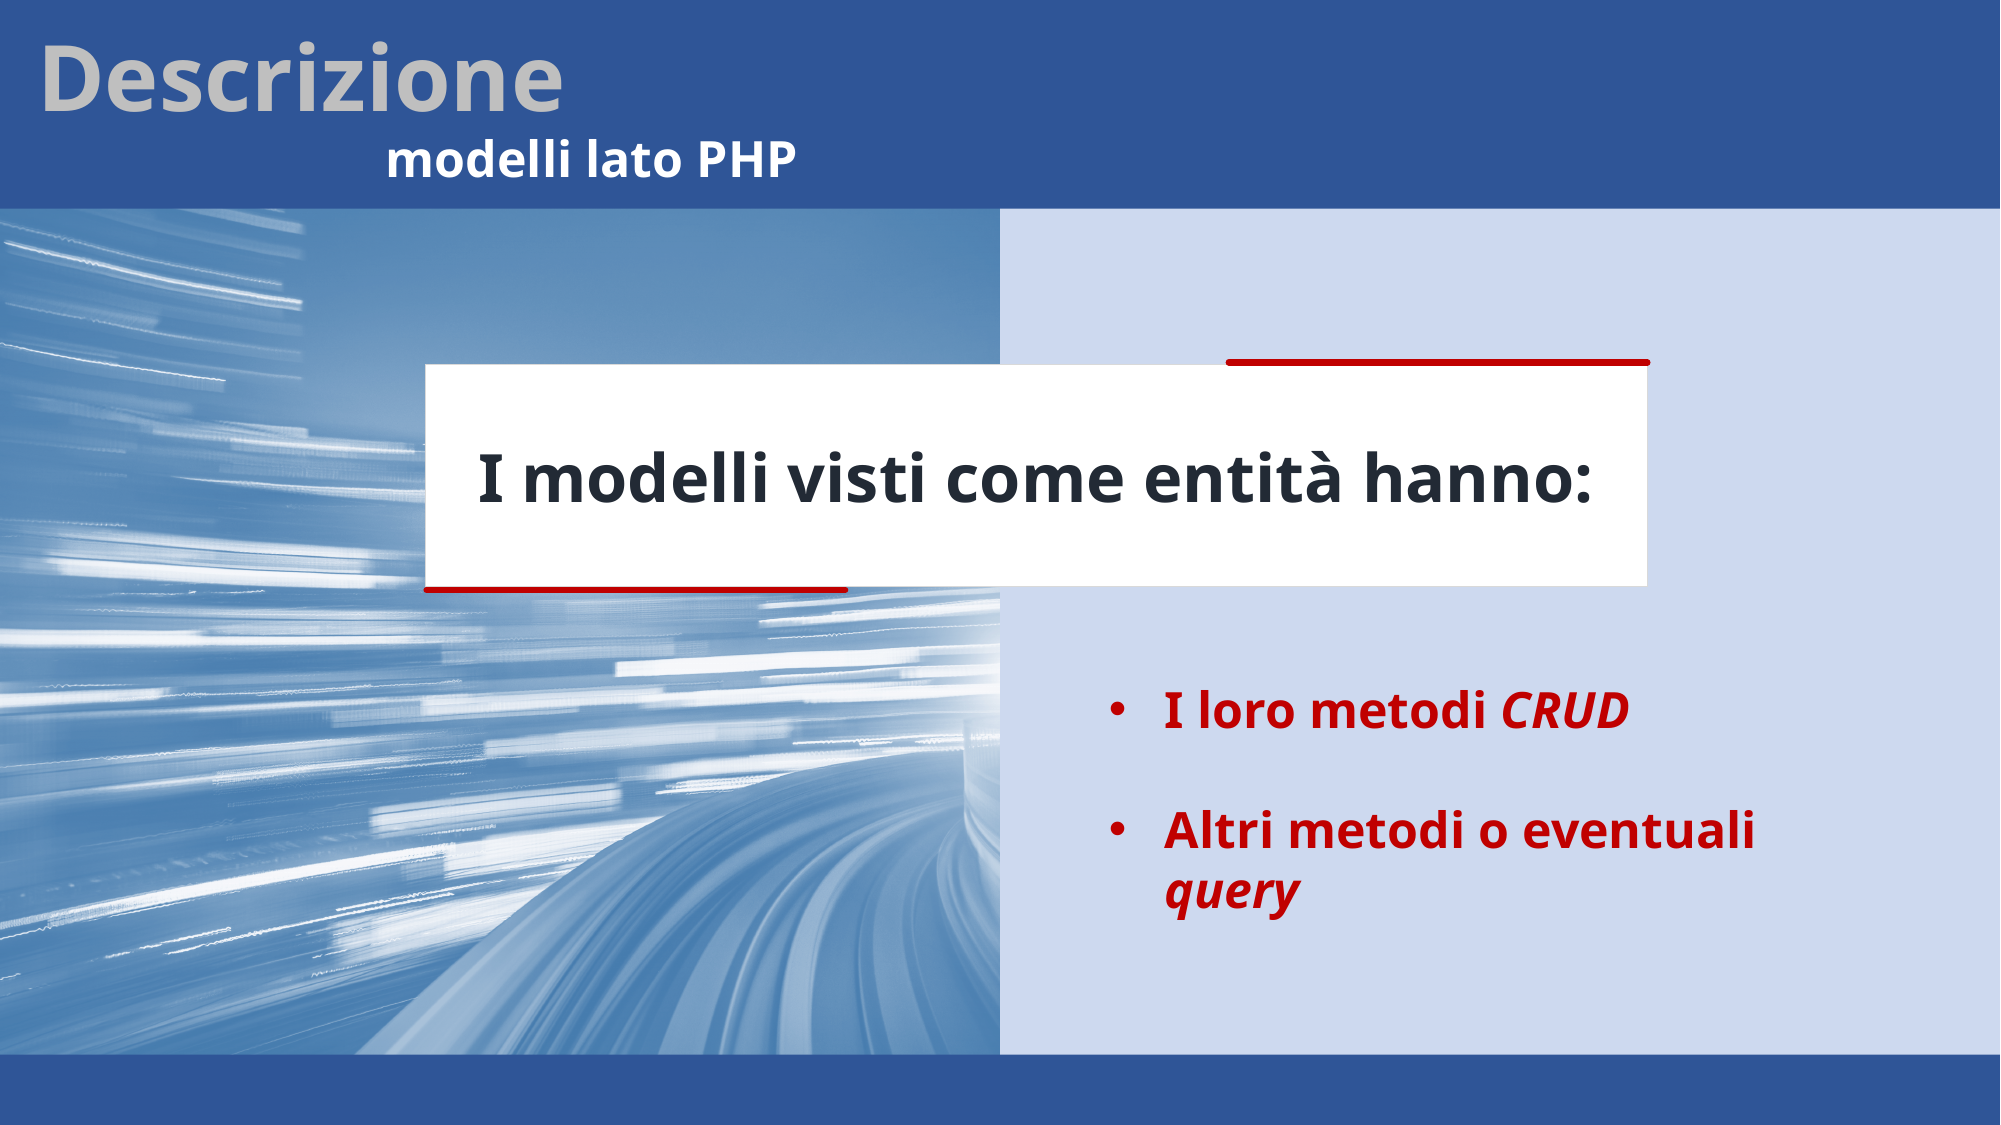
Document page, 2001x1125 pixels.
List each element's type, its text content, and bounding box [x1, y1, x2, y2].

text_box [631, 0, 2000, 209]
picture [0, 191, 1000, 1069]
text_box I loro metodi CRUD Altri metodi o eventuali query [1088, 658, 1912, 999]
text_box I modelli visti come entità hanno: [1000, 364, 1648, 587]
text_box [0, 1054, 2000, 1125]
text_box [0, 0, 365, 191]
text_box modelli lato PHP [365, 107, 972, 191]
text_box Descrizione [17, 0, 631, 150]
